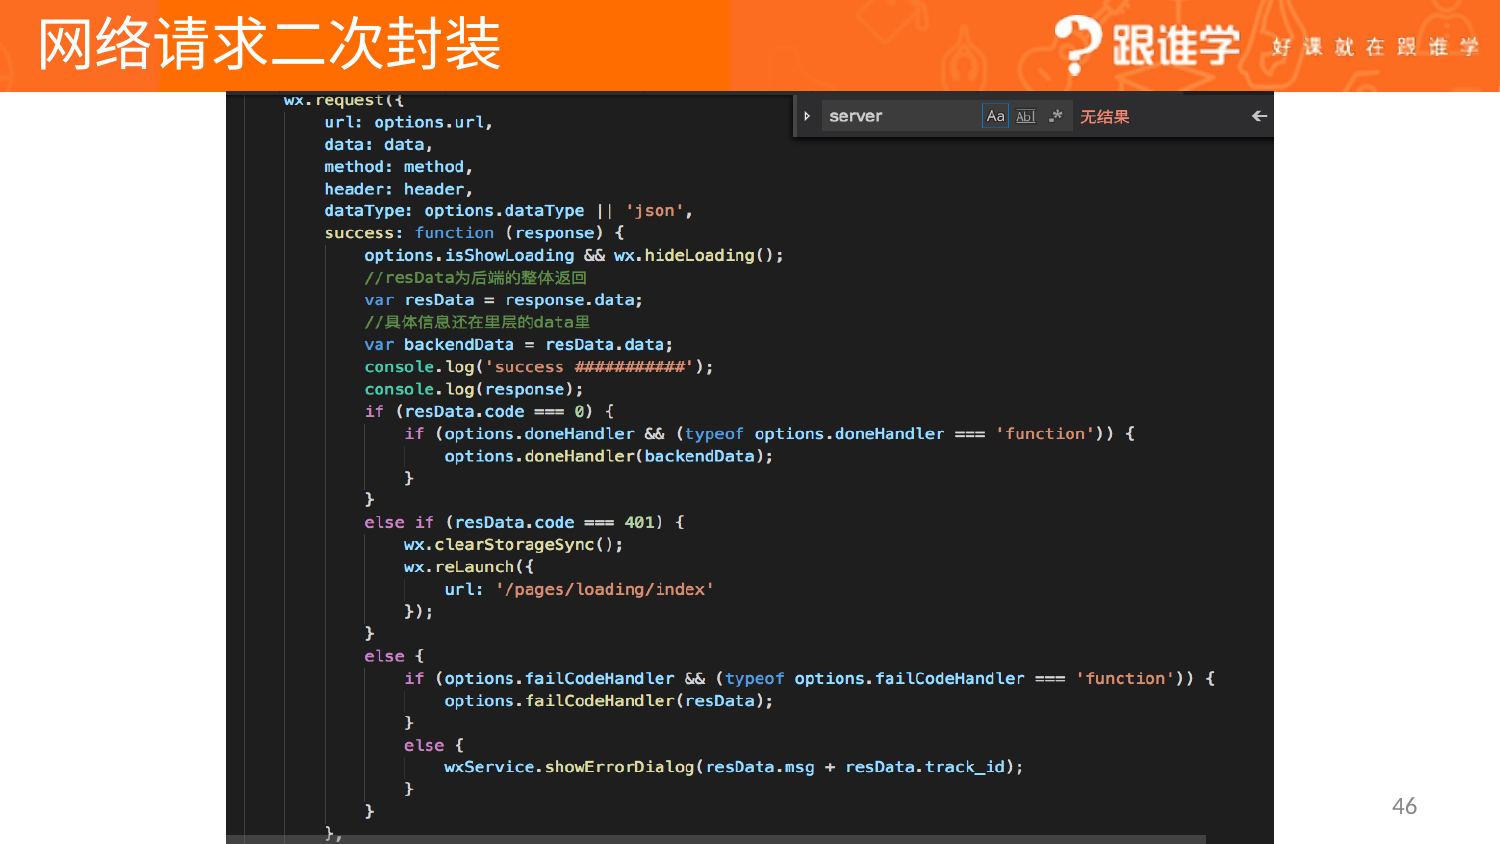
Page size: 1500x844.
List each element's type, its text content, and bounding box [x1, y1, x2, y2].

slide_number 46 [1278, 781, 1426, 828]
picture [0, 0, 1500, 844]
